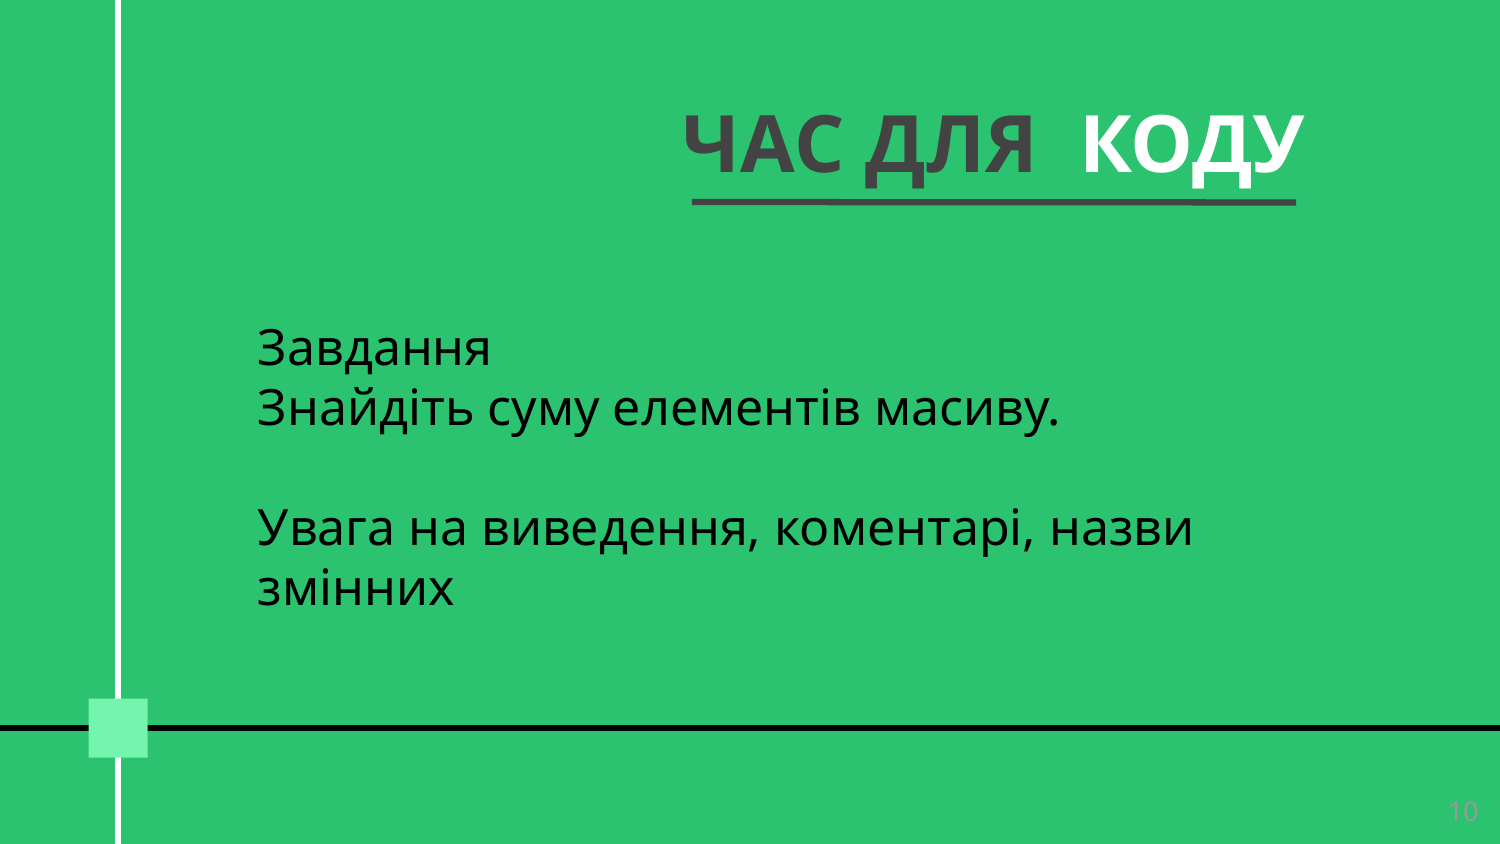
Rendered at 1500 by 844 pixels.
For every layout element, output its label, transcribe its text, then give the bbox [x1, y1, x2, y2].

text_box Завдання Знайдіть суму елементів масиву. Увага на виведення, коментарі, назви змінних [242, 300, 1358, 498]
title ЧАС ДЛЯ КОДУ [495, 0, 1493, 203]
slide_number ‹#› [1403, 779, 1494, 844]
